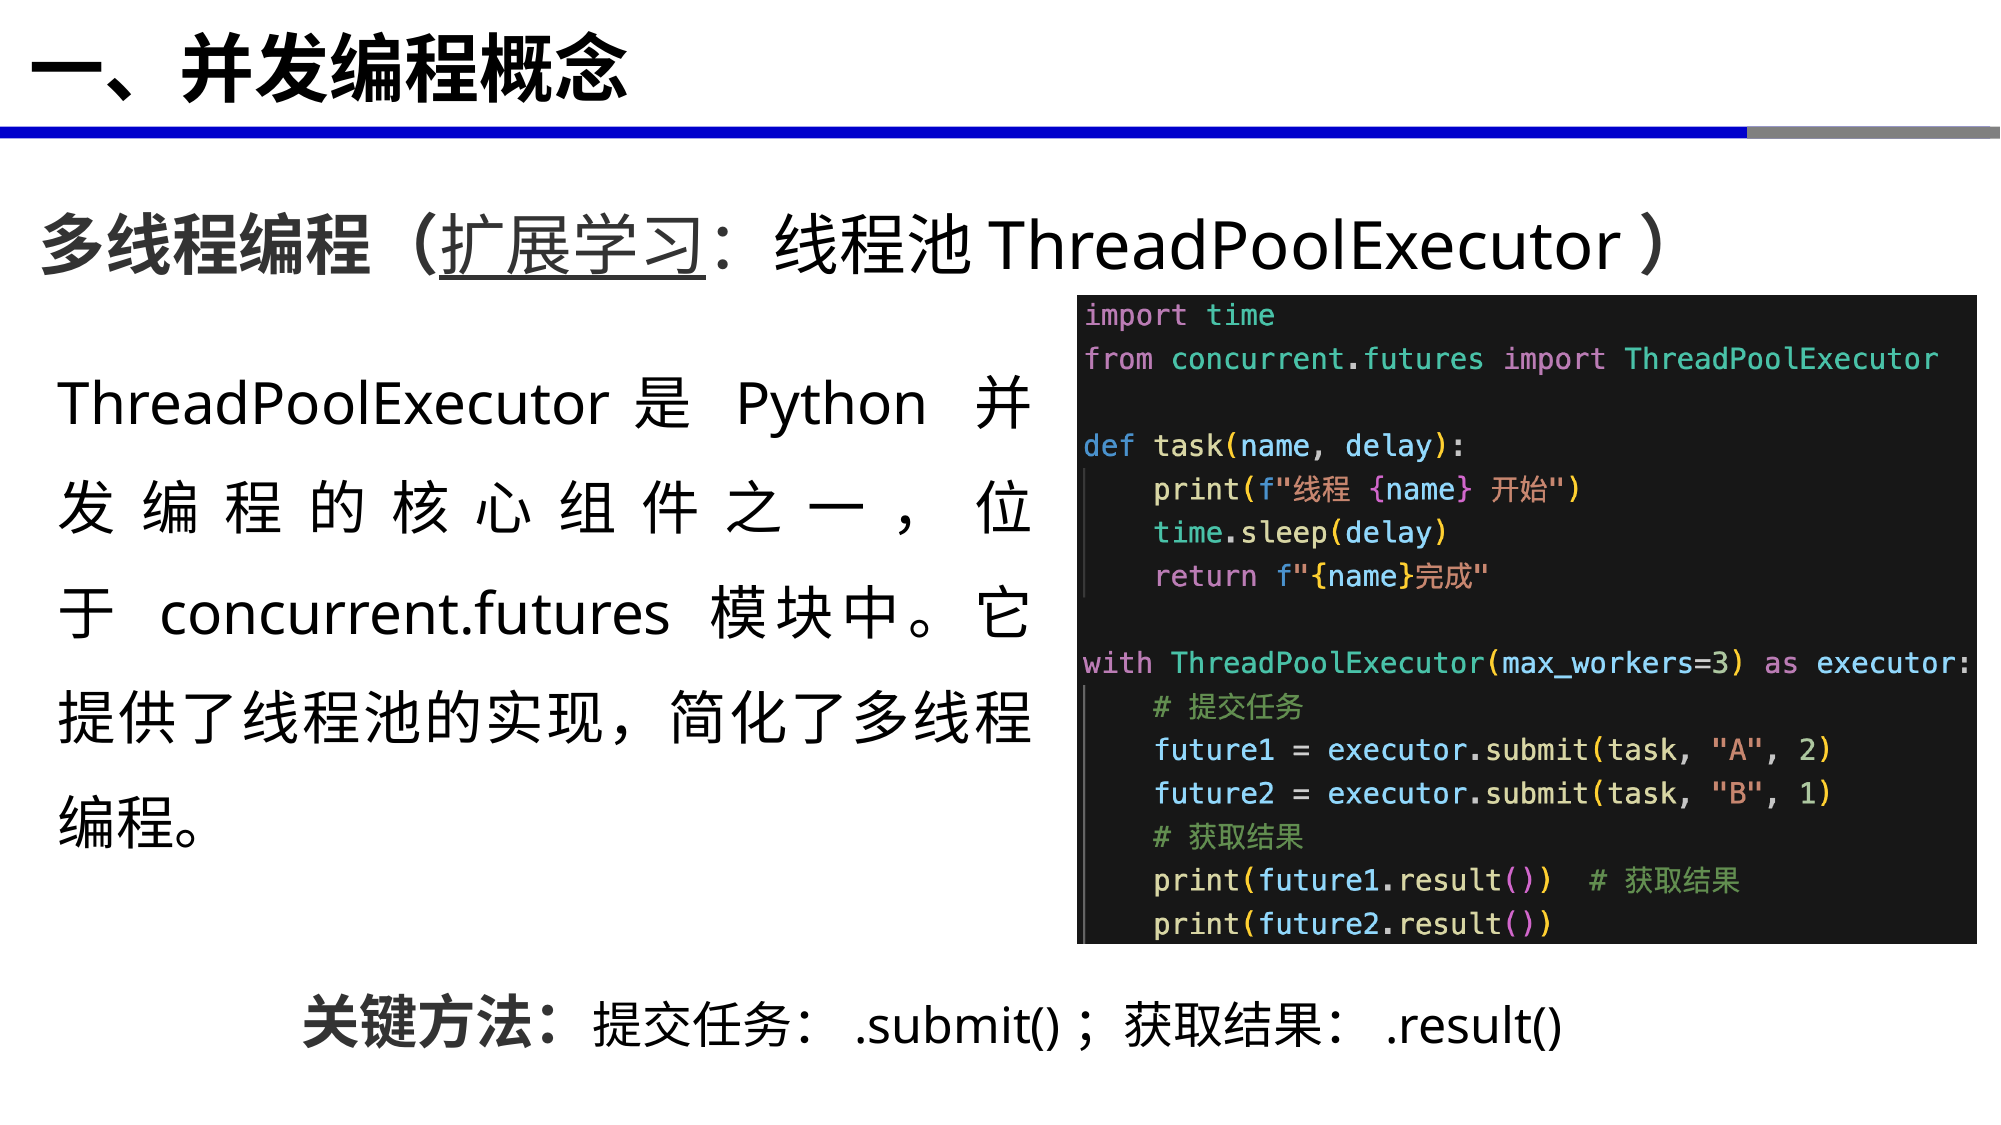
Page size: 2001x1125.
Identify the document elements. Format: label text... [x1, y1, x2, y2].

title 一、并发编程概念 [0, 1, 1729, 132]
picture [1077, 295, 1977, 945]
text_box 关键方法：提交任务：.submit()；获取结果：.result() [286, 977, 1810, 1063]
text_box ThreadPoolExecutor是 Python 并发编程的核心组件之一，位于 concurrent.futures 模块中。它提供了线程池的实现，简化了多线程编程。 [43, 323, 1048, 864]
text_box 多线程编程（扩展学习：线程池ThreadPoolExecutor） [23, 155, 1970, 291]
